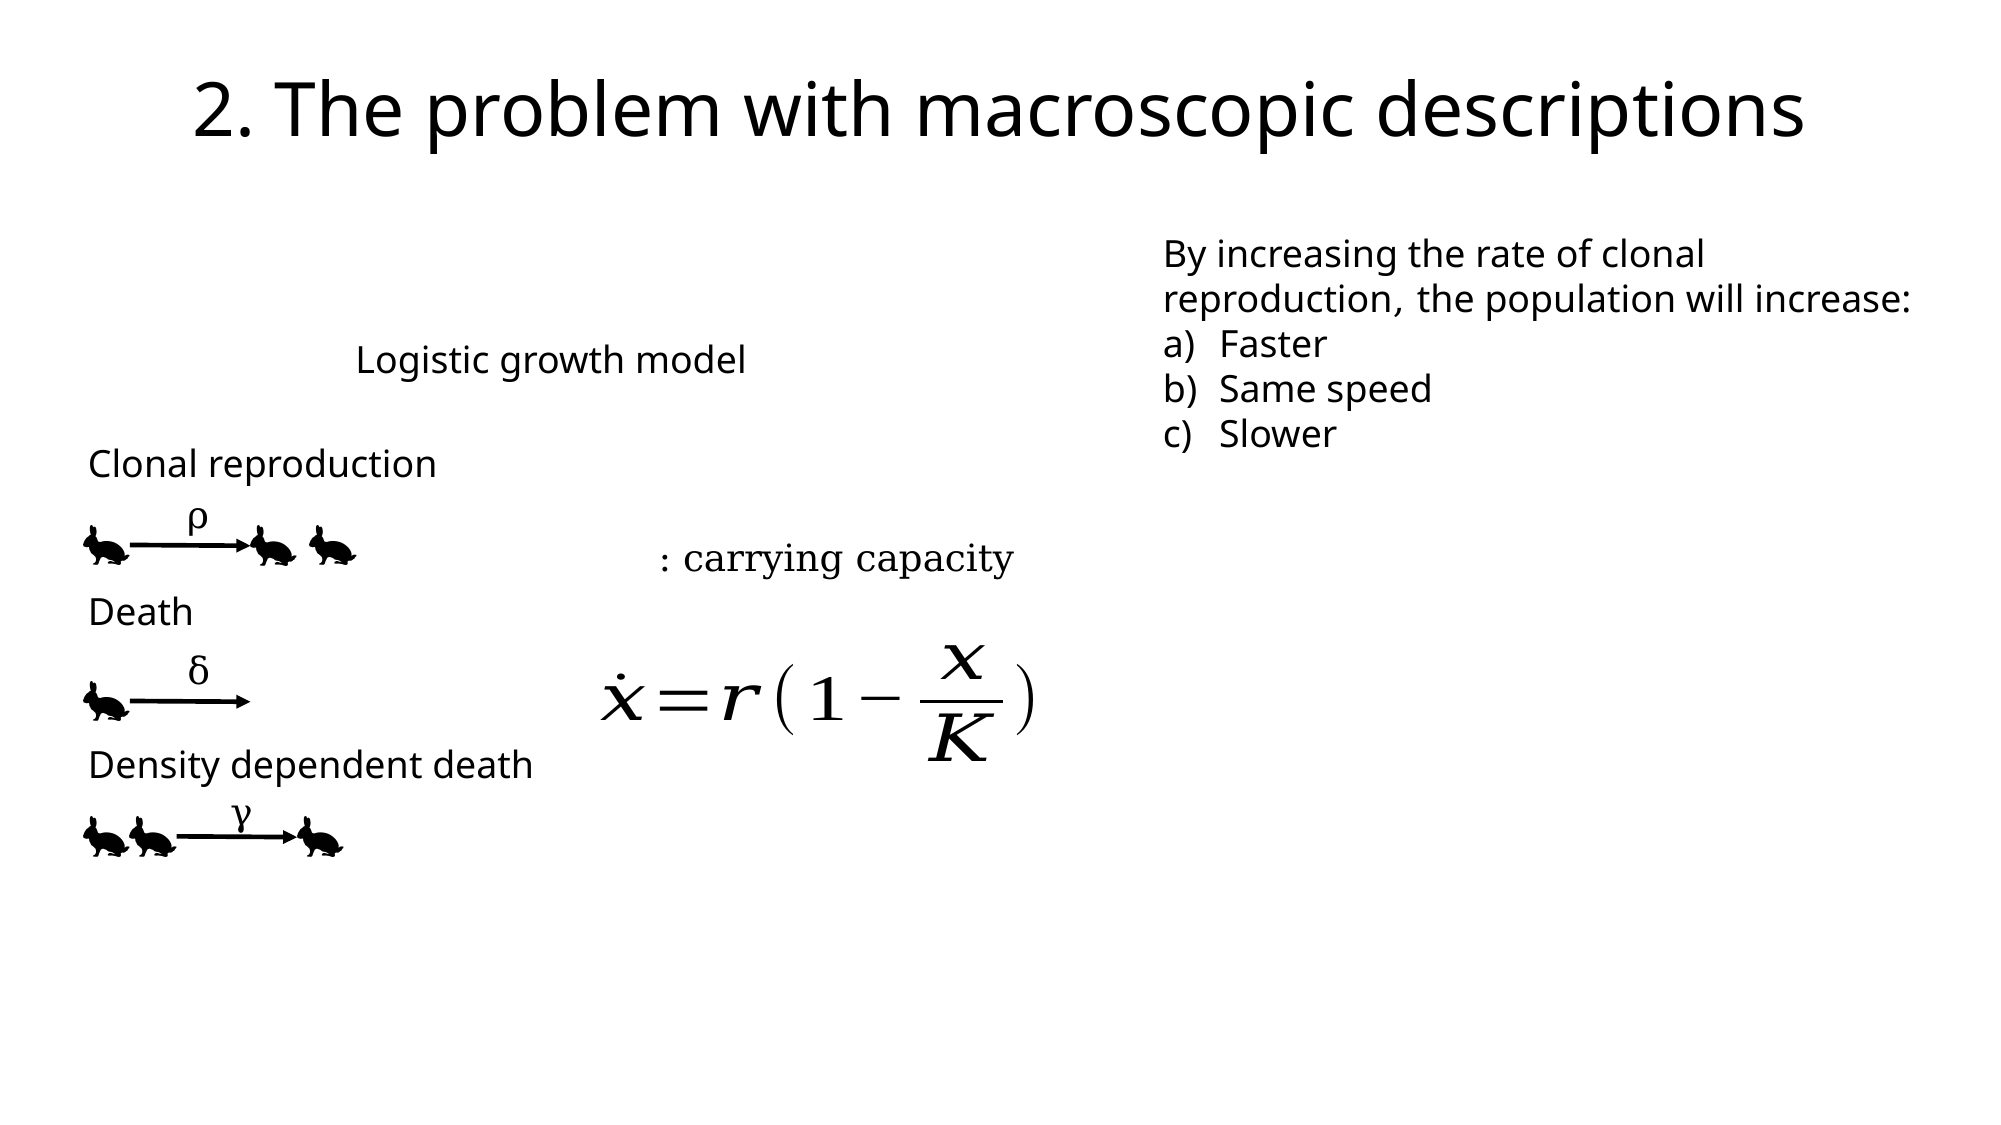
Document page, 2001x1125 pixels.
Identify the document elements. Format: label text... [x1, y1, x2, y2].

picture [309, 524, 357, 566]
title 2. The problem with macroscopic descriptions [137, 3, 1863, 222]
text_box Density dependent death [73, 733, 563, 794]
picture [249, 525, 298, 567]
text_box By increasing the rate of clonal reproduction, the population will increase: Faster Same speed Slower [1148, 222, 1927, 463]
text_box Logistic growth model [340, 328, 784, 389]
picture [82, 524, 131, 566]
text_box Clonal reproduction [73, 432, 463, 493]
picture [82, 680, 131, 722]
text_box δ [171, 639, 218, 700]
text_box γ [213, 780, 260, 835]
text_box Death [73, 580, 463, 640]
text_box ρ [171, 483, 218, 544]
picture [82, 815, 177, 858]
picture [296, 815, 345, 857]
